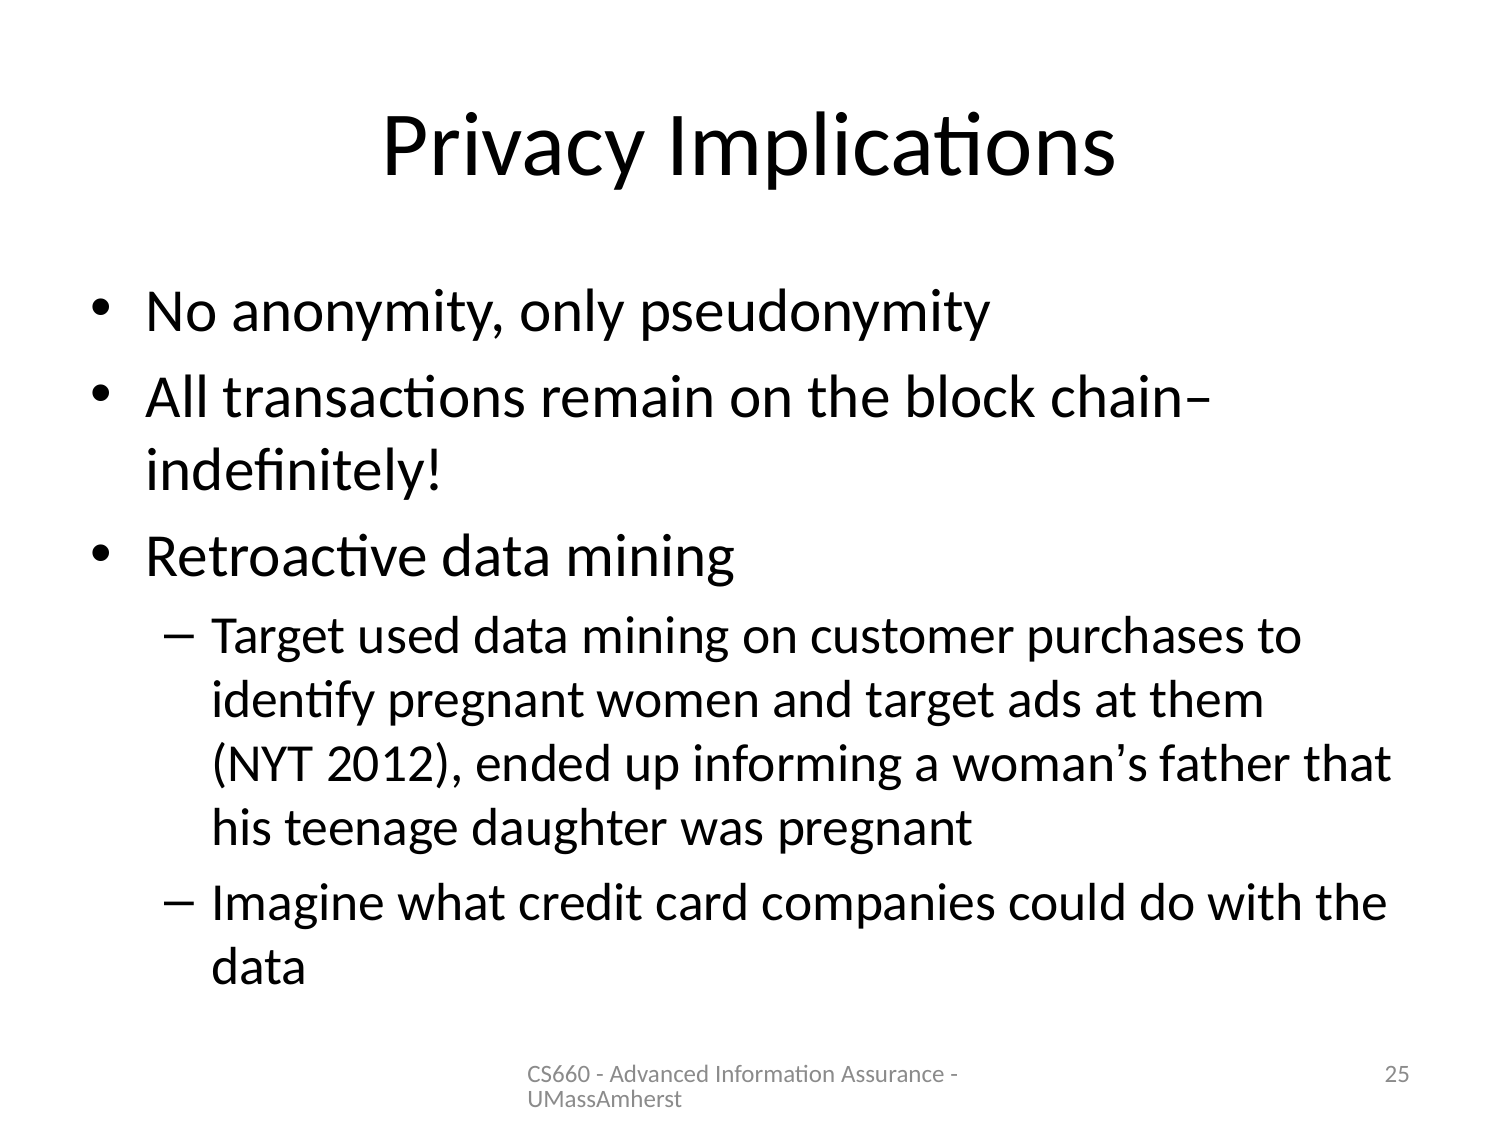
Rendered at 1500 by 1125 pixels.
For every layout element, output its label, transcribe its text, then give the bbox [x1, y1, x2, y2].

list No anonymity, only pseudonymity All transactions remain on the block chain– indefinitely! Retroactive data mining Target used data mining on customer purchases to identify pregnant women and target ads at them (NYT 2012), ended up informing a woman’s father that his teenage daughter was pregnant Imagine what credit card companies could do with the data [75, 262, 1425, 1005]
title Privacy Implications [75, 45, 1425, 233]
slide_number 25 [1074, 1042, 1425, 1103]
footer CS660 - Advanced Information Assurance - UMassAmherst [512, 1042, 988, 1103]
